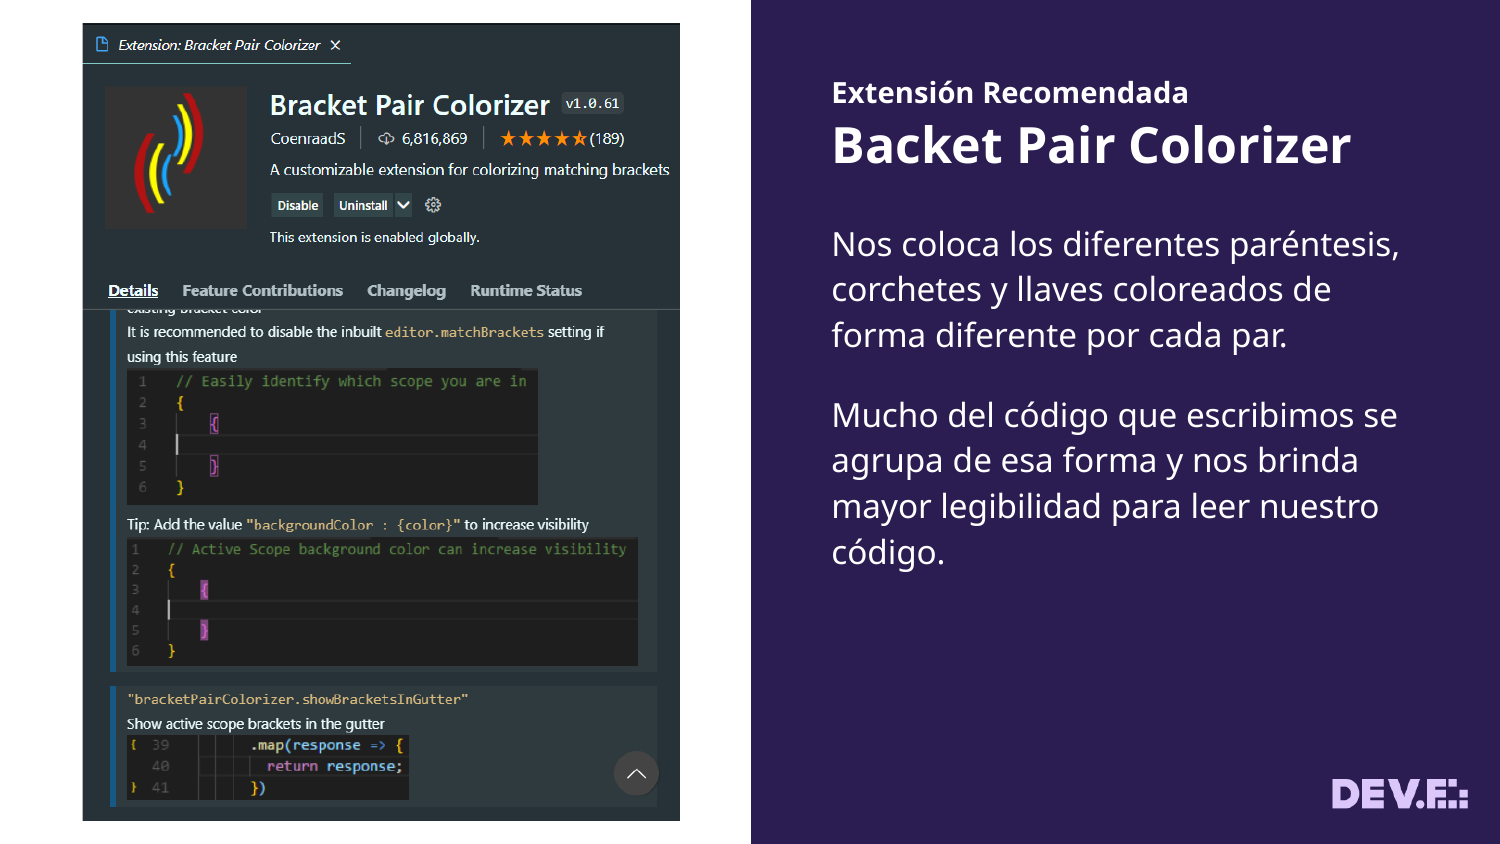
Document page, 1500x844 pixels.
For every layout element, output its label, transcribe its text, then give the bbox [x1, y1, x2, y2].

title Extensión Recomendada Backet Pair Colorizer [816, 64, 1449, 189]
picture [0, 0, 1500, 844]
list Nos coloca los diferentes paréntesis, corchetes y llaves coloreados de forma diferente por cada par. Mucho del código que escribimos se agrupa de esa forma y nos brinda mayor legibilidad para leer nuestro código. [816, 201, 1449, 724]
